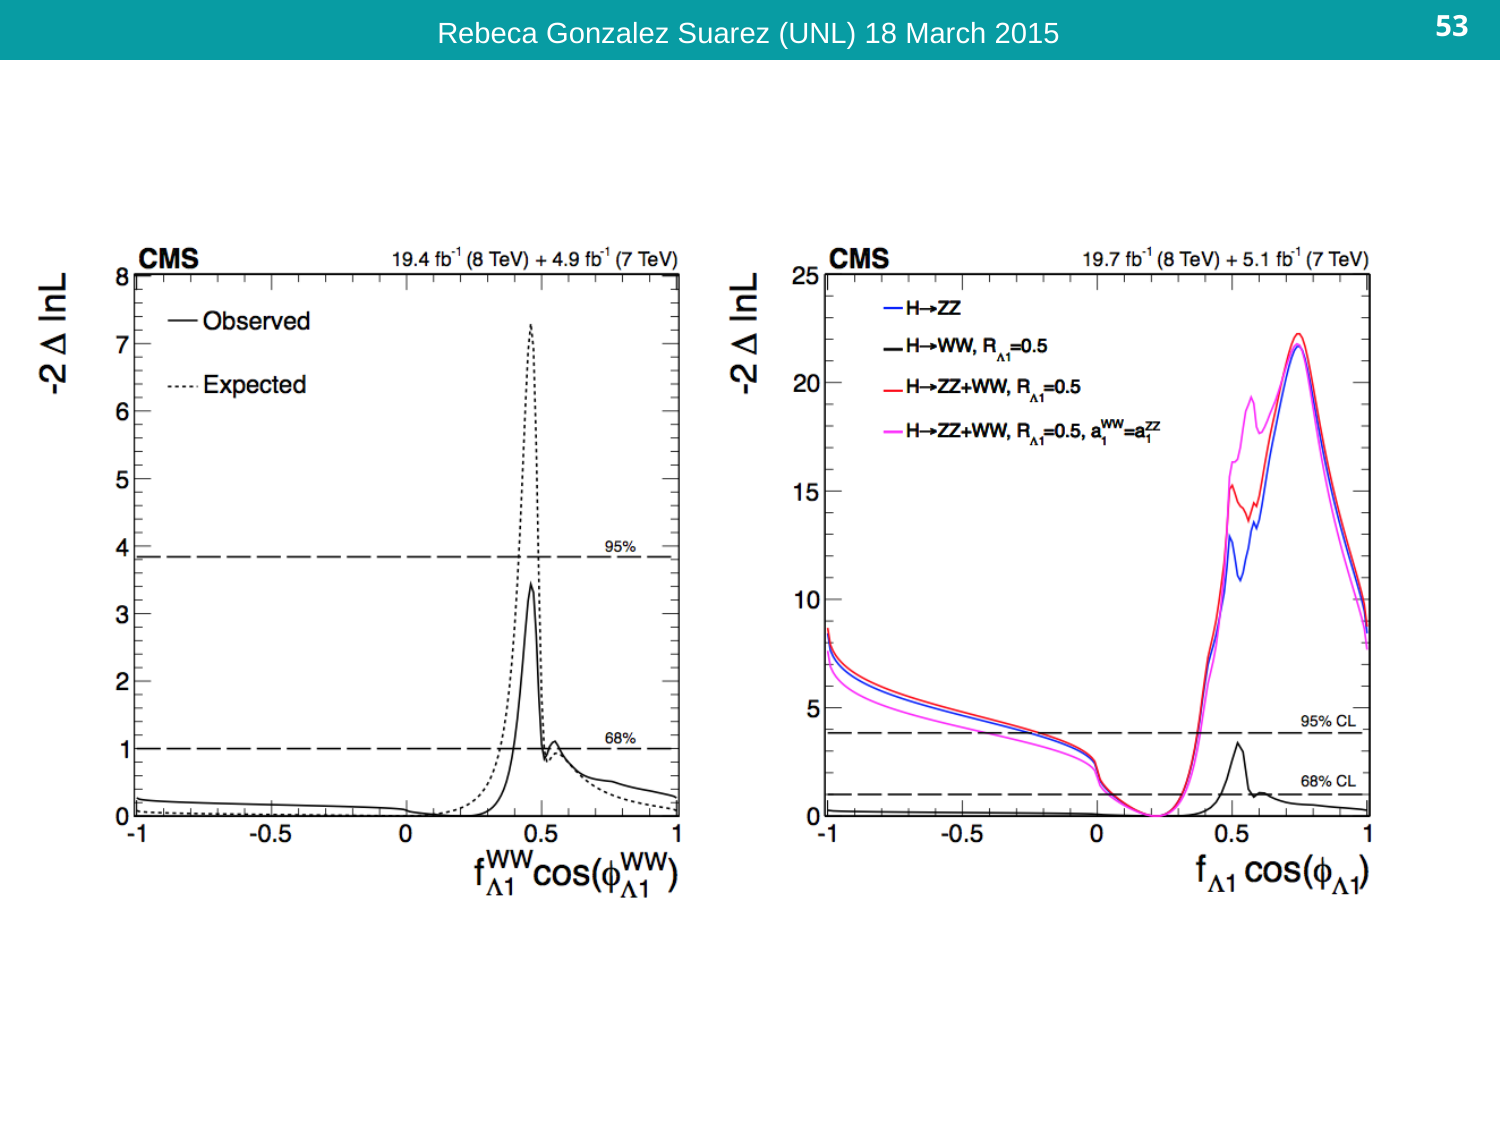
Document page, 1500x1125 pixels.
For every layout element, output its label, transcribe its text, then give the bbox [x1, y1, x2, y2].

slide_number 53 [1308, 0, 1484, 55]
footer Rebeca Gonzalez Suarez (UNL) 18 March 2015 [0, 3, 1500, 60]
picture [0, 214, 1500, 910]
